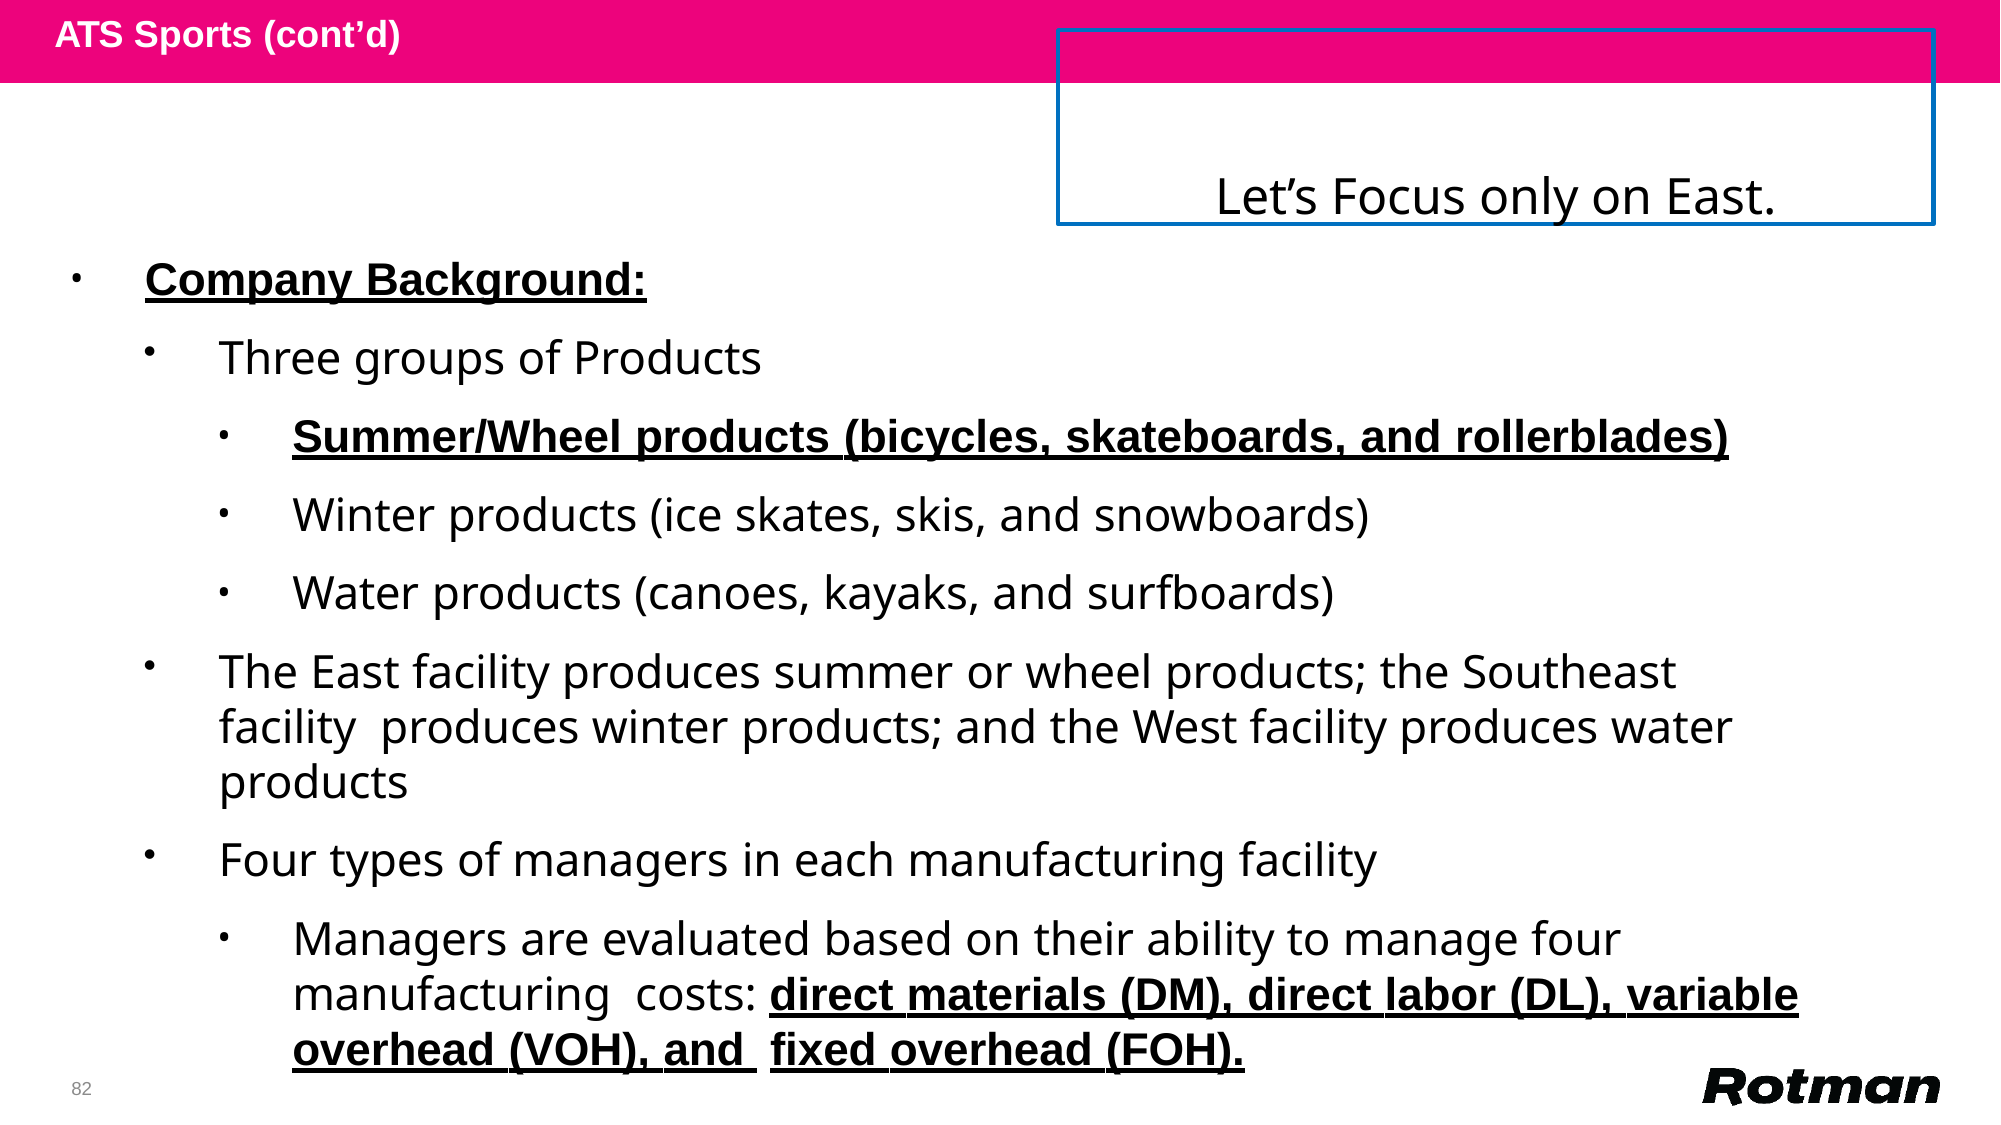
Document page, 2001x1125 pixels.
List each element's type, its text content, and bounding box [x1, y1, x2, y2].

title Let’s Focus only on East. [1058, 30, 1934, 225]
text_box Company Background: Three groups of Products Summer/Wheel products (bicycles, skateboards, and rollerblades) Winter products (ice skates, skis, and snowboards) Water products (canoes, kayaks, and surfboards) The East facility produces summer or wheel products; the Southeast facility produces winter products; and the West facility produces water products Four types of managers in each manufacturing facility Managers are evaluated based on their ability to manage four manufacturing costs: direct materials (DM), direct labor (DL), variable overhead (VOH), and fixed overhead (FOH). [67, 224, 1926, 1075]
picture [1702, 1068, 1940, 1106]
slide_number 82 [39, 761, 118, 1125]
subtitle ATS Sports (cont’d) [39, 23, 1615, 107]
